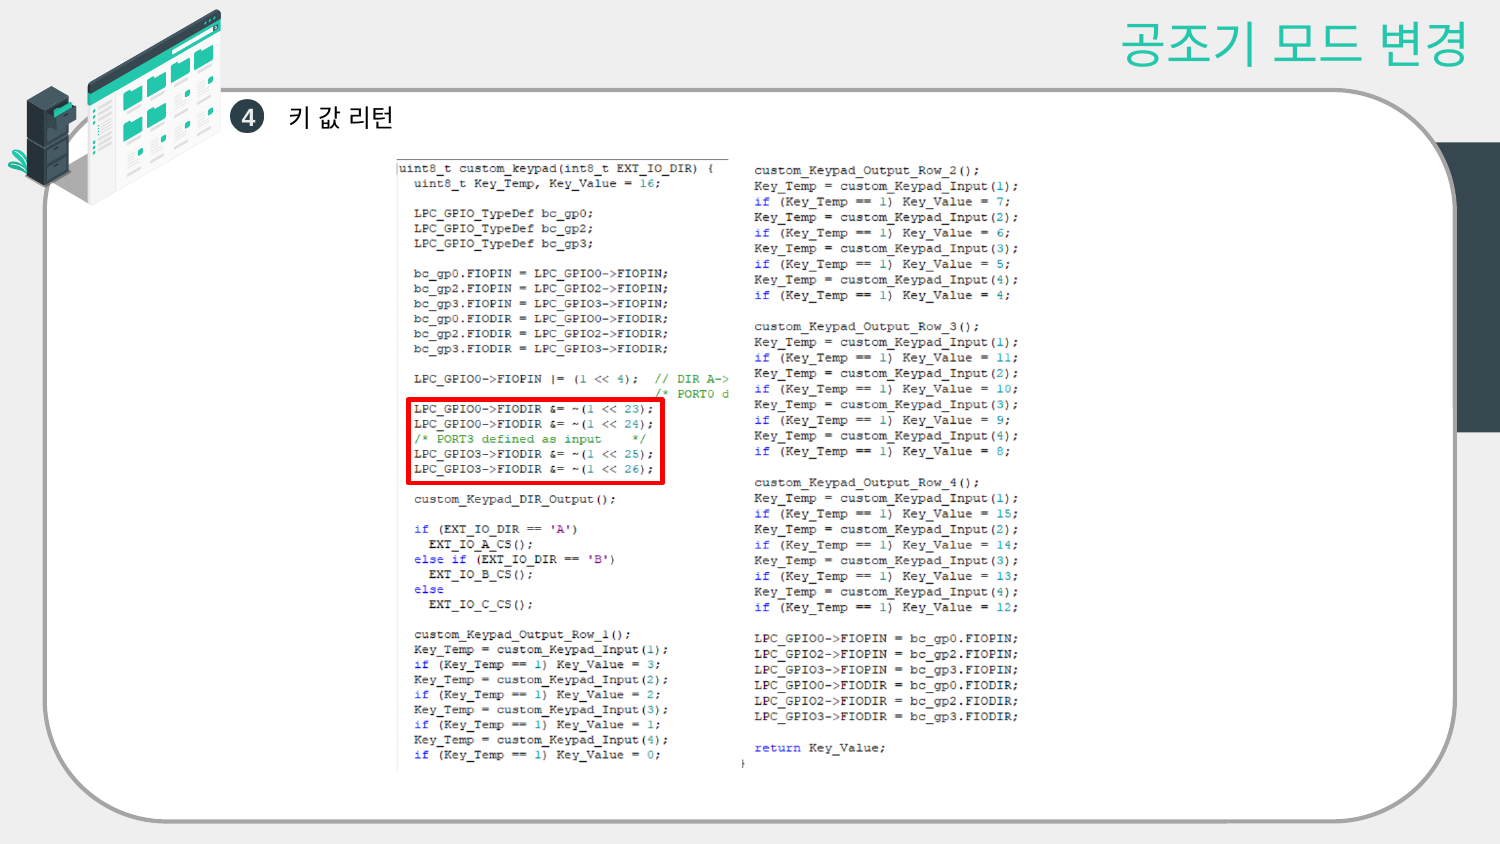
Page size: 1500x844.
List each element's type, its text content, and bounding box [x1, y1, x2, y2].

picture [741, 156, 1046, 768]
text_box [42, 87, 1457, 824]
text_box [229, 99, 265, 135]
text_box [6, 9, 221, 206]
picture [391, 159, 729, 771]
text_box 키 값 리턴 [273, 95, 663, 140]
text_box 공조기 모드 변경 [759, 0, 1500, 89]
